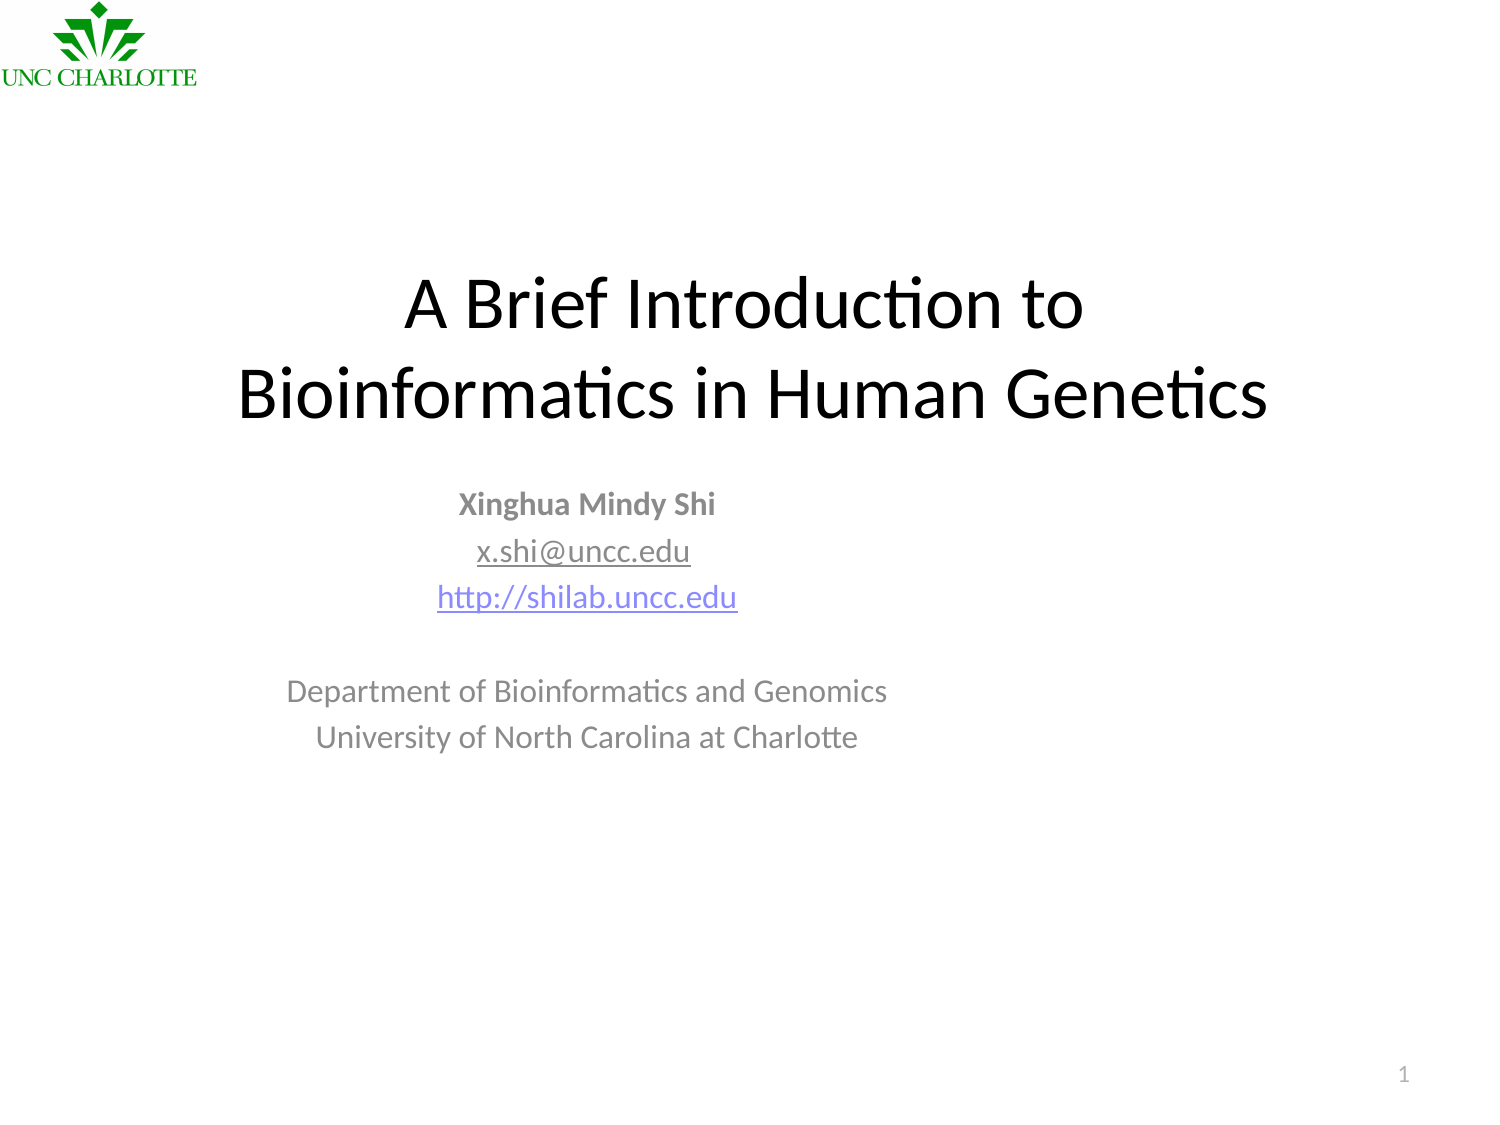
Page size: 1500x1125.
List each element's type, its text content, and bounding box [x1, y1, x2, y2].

title A Brief Introduction to Bioinformatics in Human Genetics [0, 85, 1500, 602]
picture [0, 0, 201, 90]
slide_number 1 [1074, 1042, 1425, 1103]
subtitle Xinghua Mindy Shi x.shi@uncc.edu http://shilab.uncc.edu Department of Bioinformatics and Genomics University of North Carolina at Charlotte [62, 474, 1113, 763]
